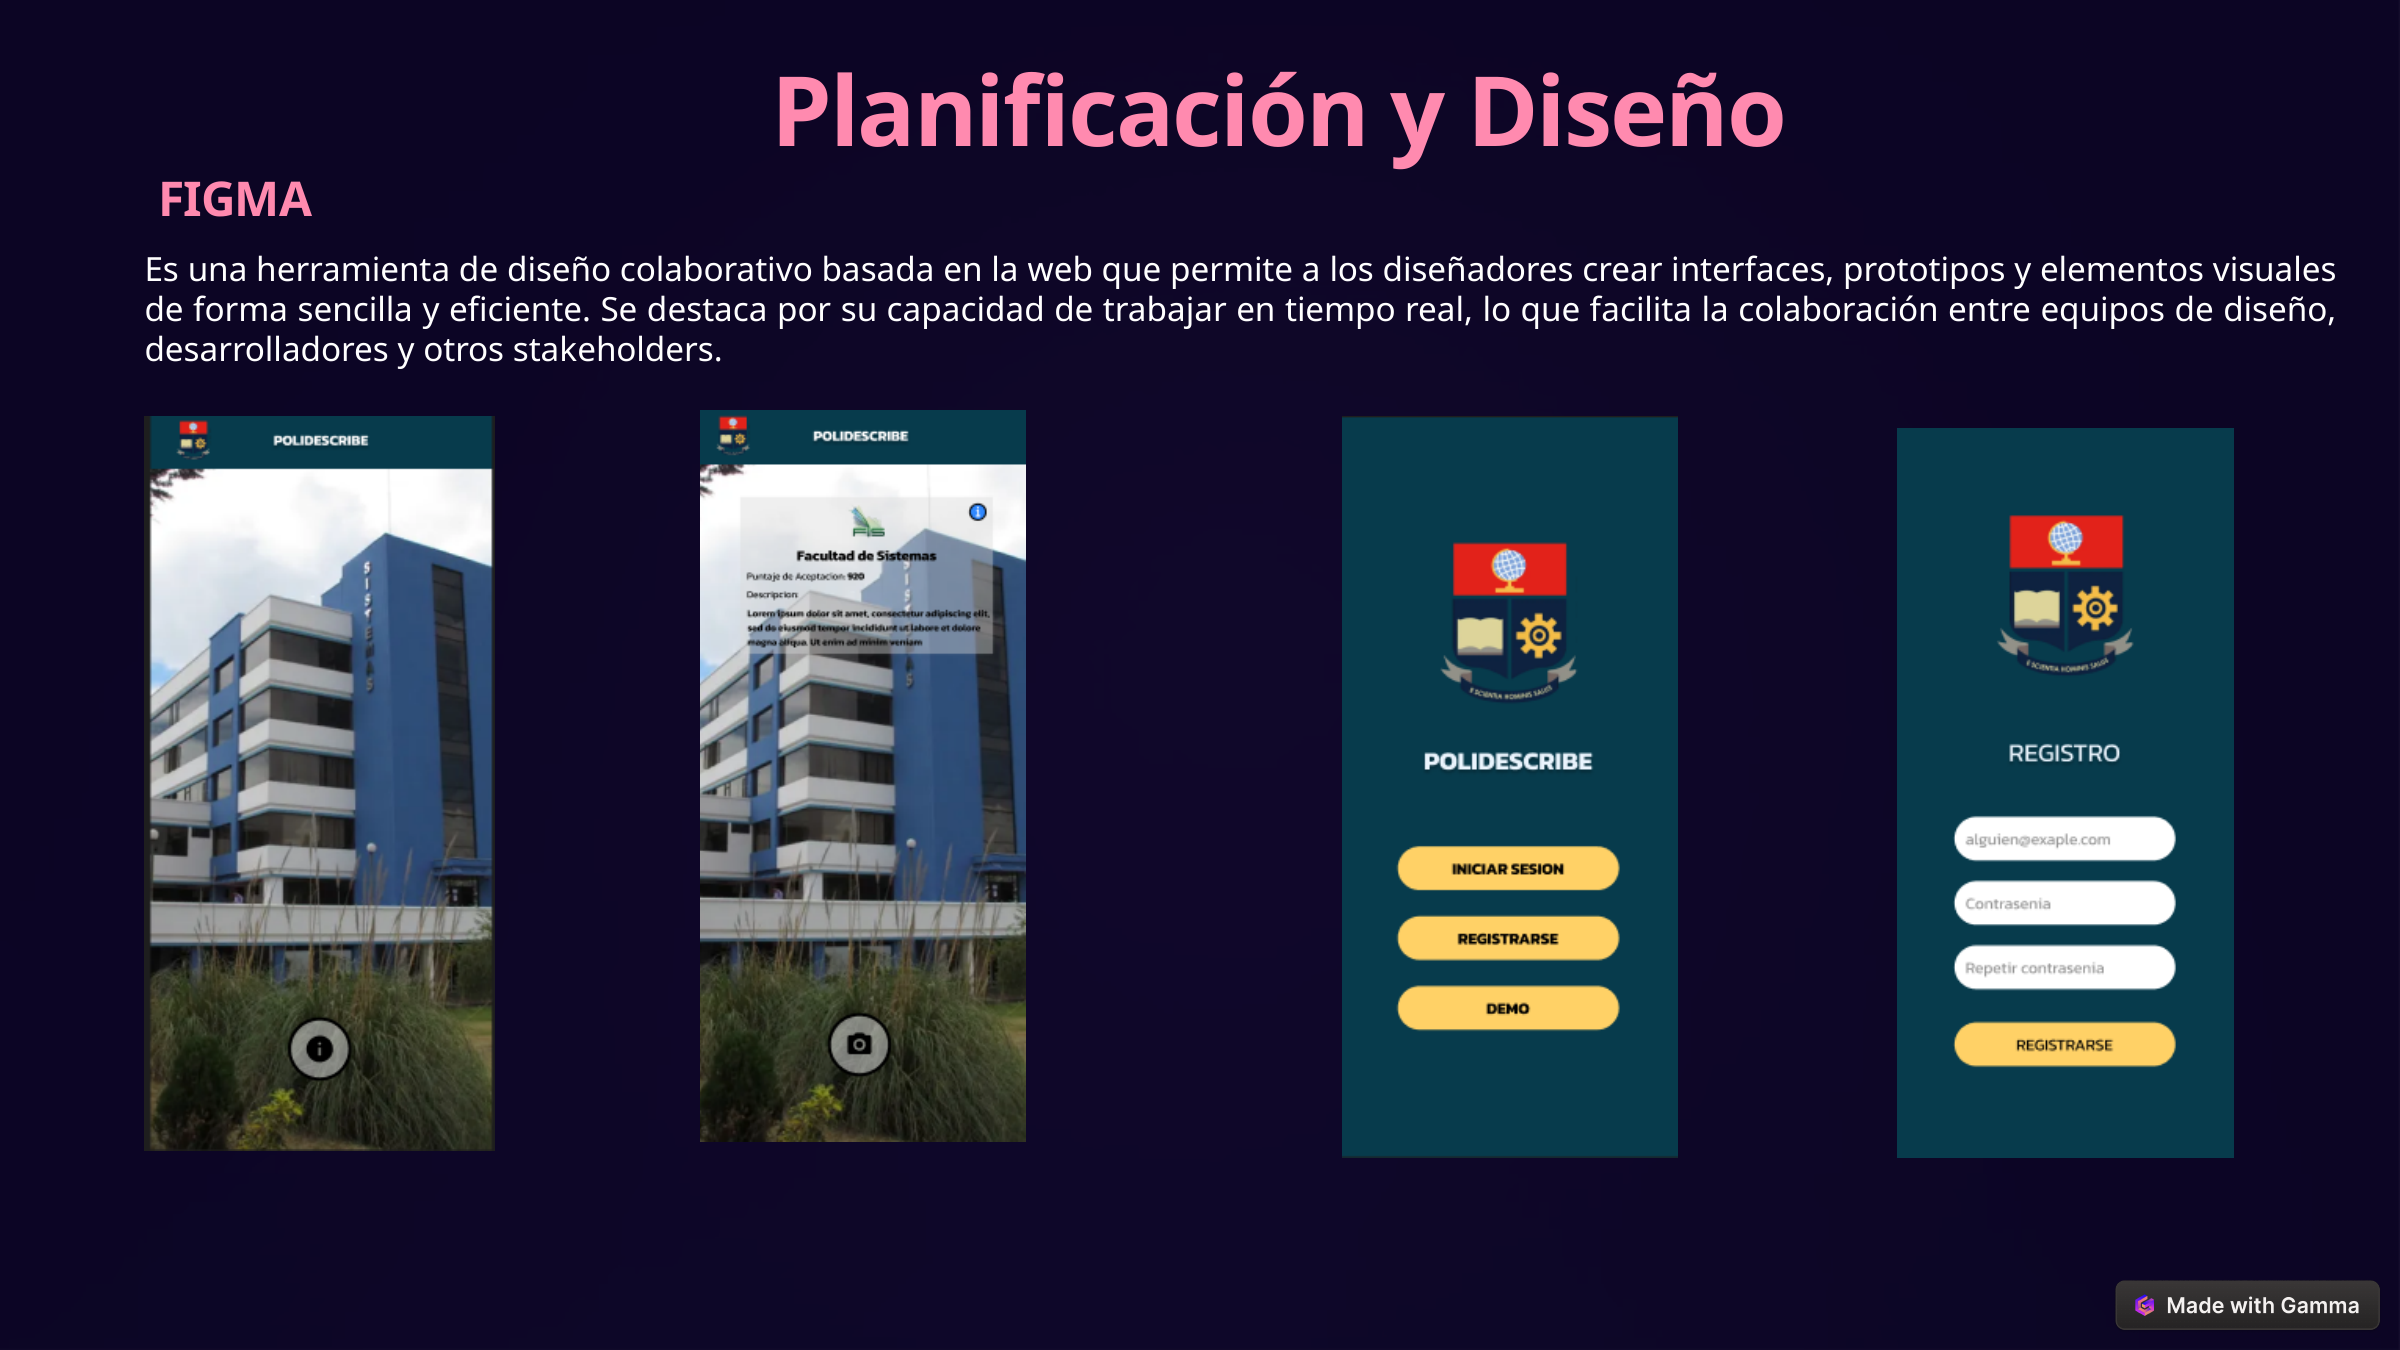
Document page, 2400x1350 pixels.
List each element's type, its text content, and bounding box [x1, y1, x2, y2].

picture [700, 410, 1026, 1142]
text_box FIGMA [158, 165, 647, 227]
text_box Planificación y Diseño [771, 43, 1749, 166]
picture [1342, 416, 1678, 1158]
picture [2106, 1271, 2389, 1339]
text_box Es una herramienta de diseño colaborativo basada en la web que permite a los diseñadores crear interfaces, prototipos y elementos visuales de forma sencilla y eficiente. Se destaca por su capacidad de trabajar en tiempo real, lo que facilita la colaboración entre equipos de diseño, desarrolladores y otros stakeholders. [144, 208, 2341, 378]
picture [144, 416, 495, 1152]
picture [1897, 428, 2234, 1158]
